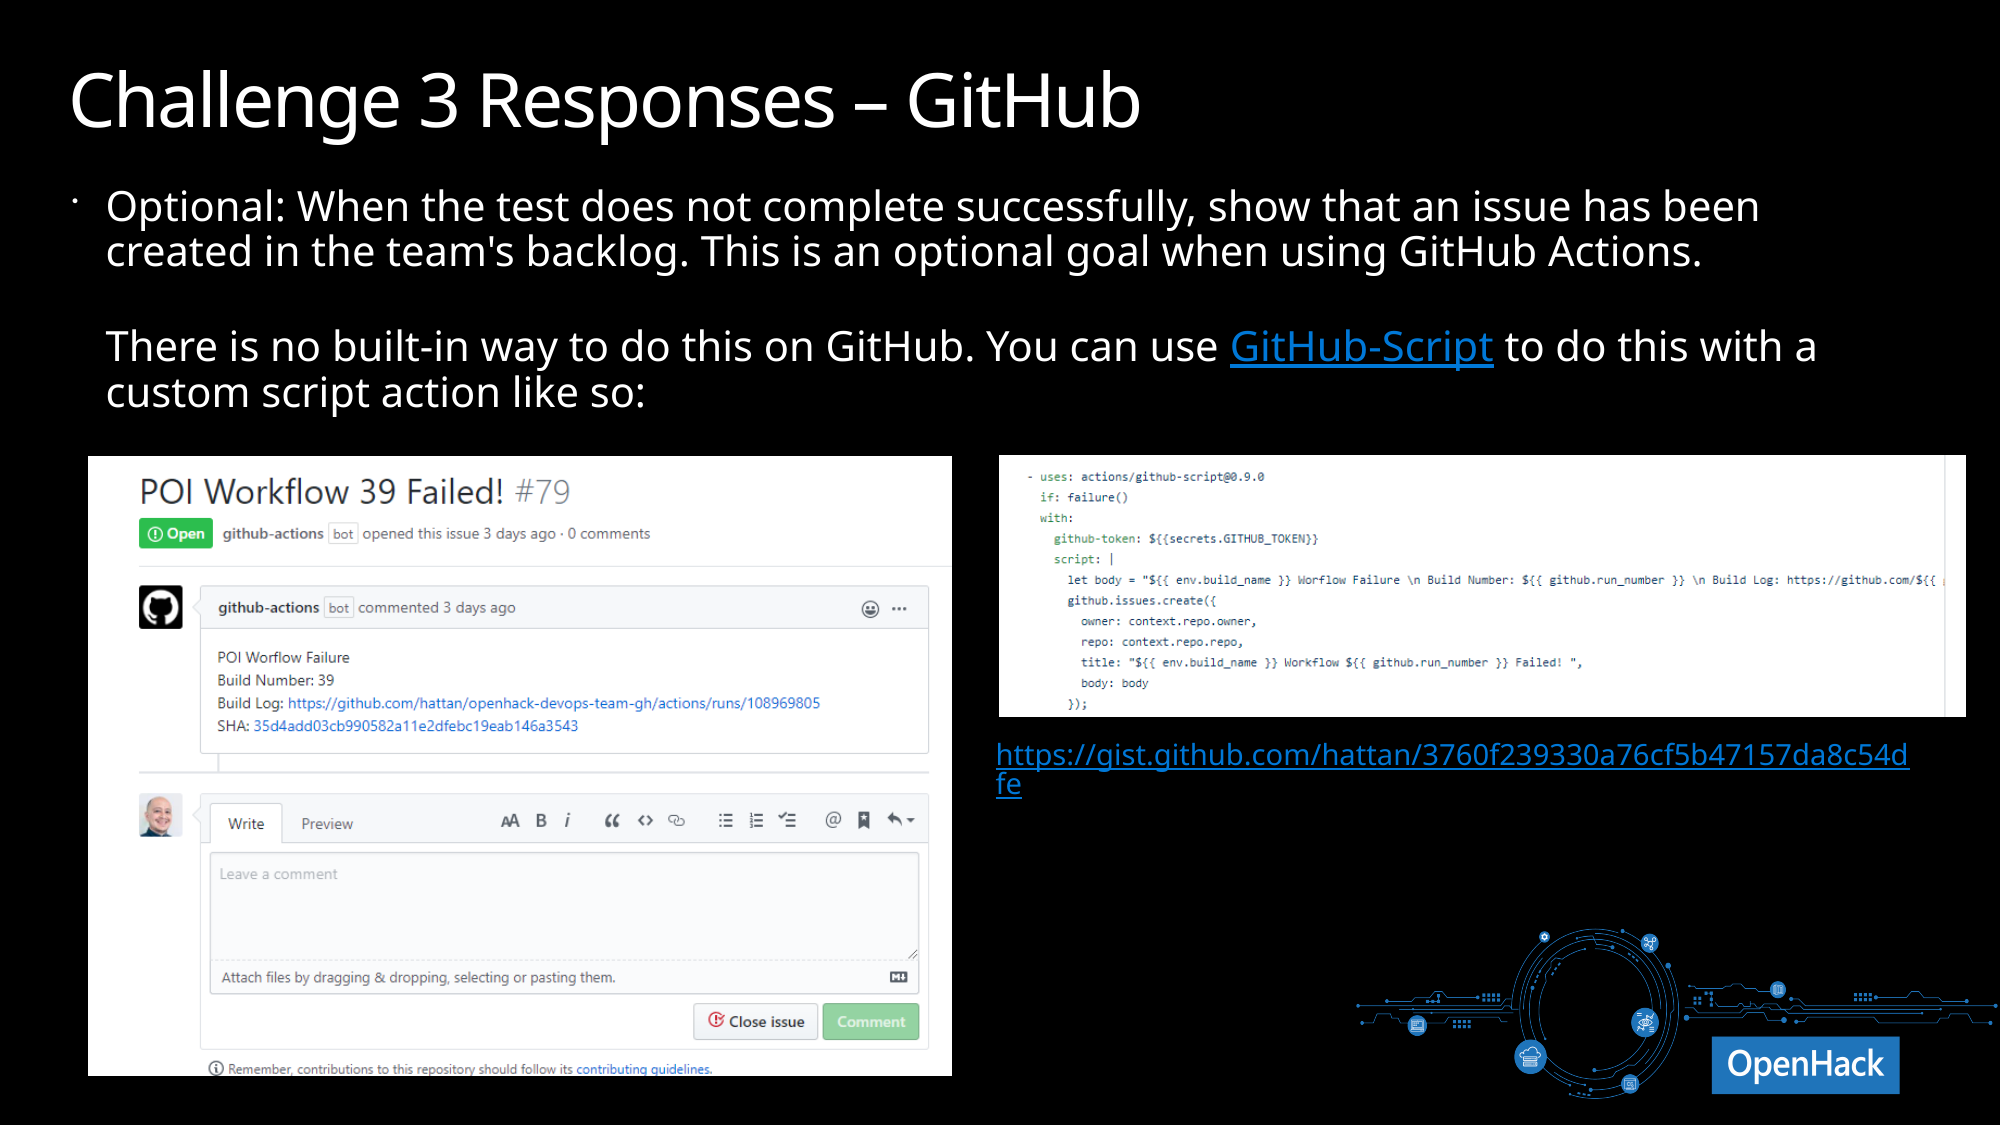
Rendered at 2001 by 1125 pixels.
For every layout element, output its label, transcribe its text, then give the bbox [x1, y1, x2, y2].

title Challenge 3 Responses – GitHub [44, 47, 1957, 158]
picture [88, 456, 952, 1076]
picture [1356, 917, 2000, 1099]
text_box https://gist.github.com/hattan/3760f239330a76cf5b47157da8c54dfe [971, 722, 1938, 788]
list Optional: When the test does not complete successfully, show that an issue has been created in the team's backlog. This is an optional goal when using GitHub Actions. There is no built-in way to do this on GitHub. You can use GitHub-Script to do this with a custom script action like so: [44, 170, 1938, 570]
picture [999, 455, 1966, 718]
